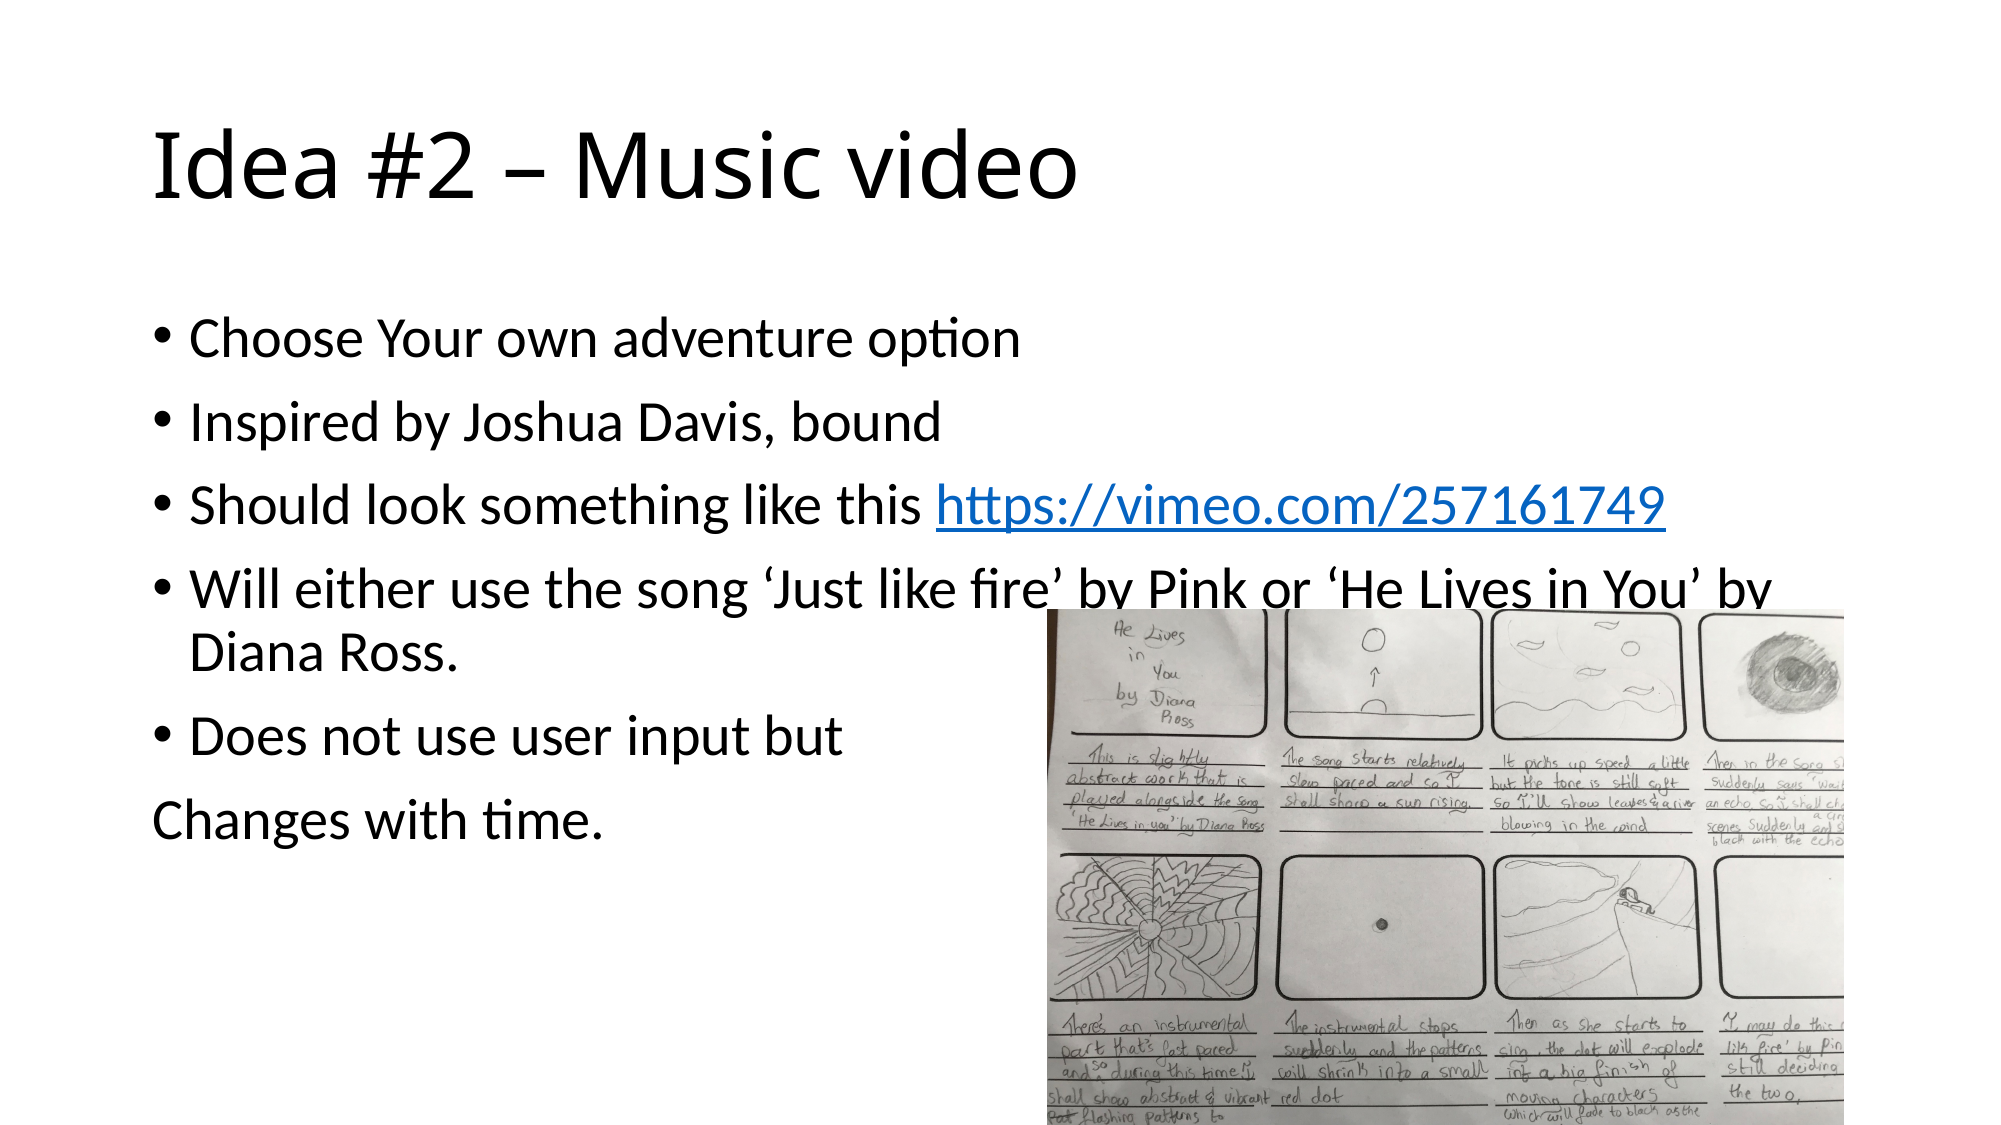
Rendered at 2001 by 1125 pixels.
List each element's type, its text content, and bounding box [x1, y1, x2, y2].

picture [1047, 609, 1844, 1125]
title Idea #2 – Music video [137, 59, 1863, 278]
list Choose Your own adventure option Inspired by Joshua Davis, bound Should look something like this https://vimeo.com/257161749 Will either use the song ‘Just like fire’ by Pink or ‘He Lives in You’ by Diana Ross. Does not use user input but Changes with time. [137, 299, 1863, 1014]
